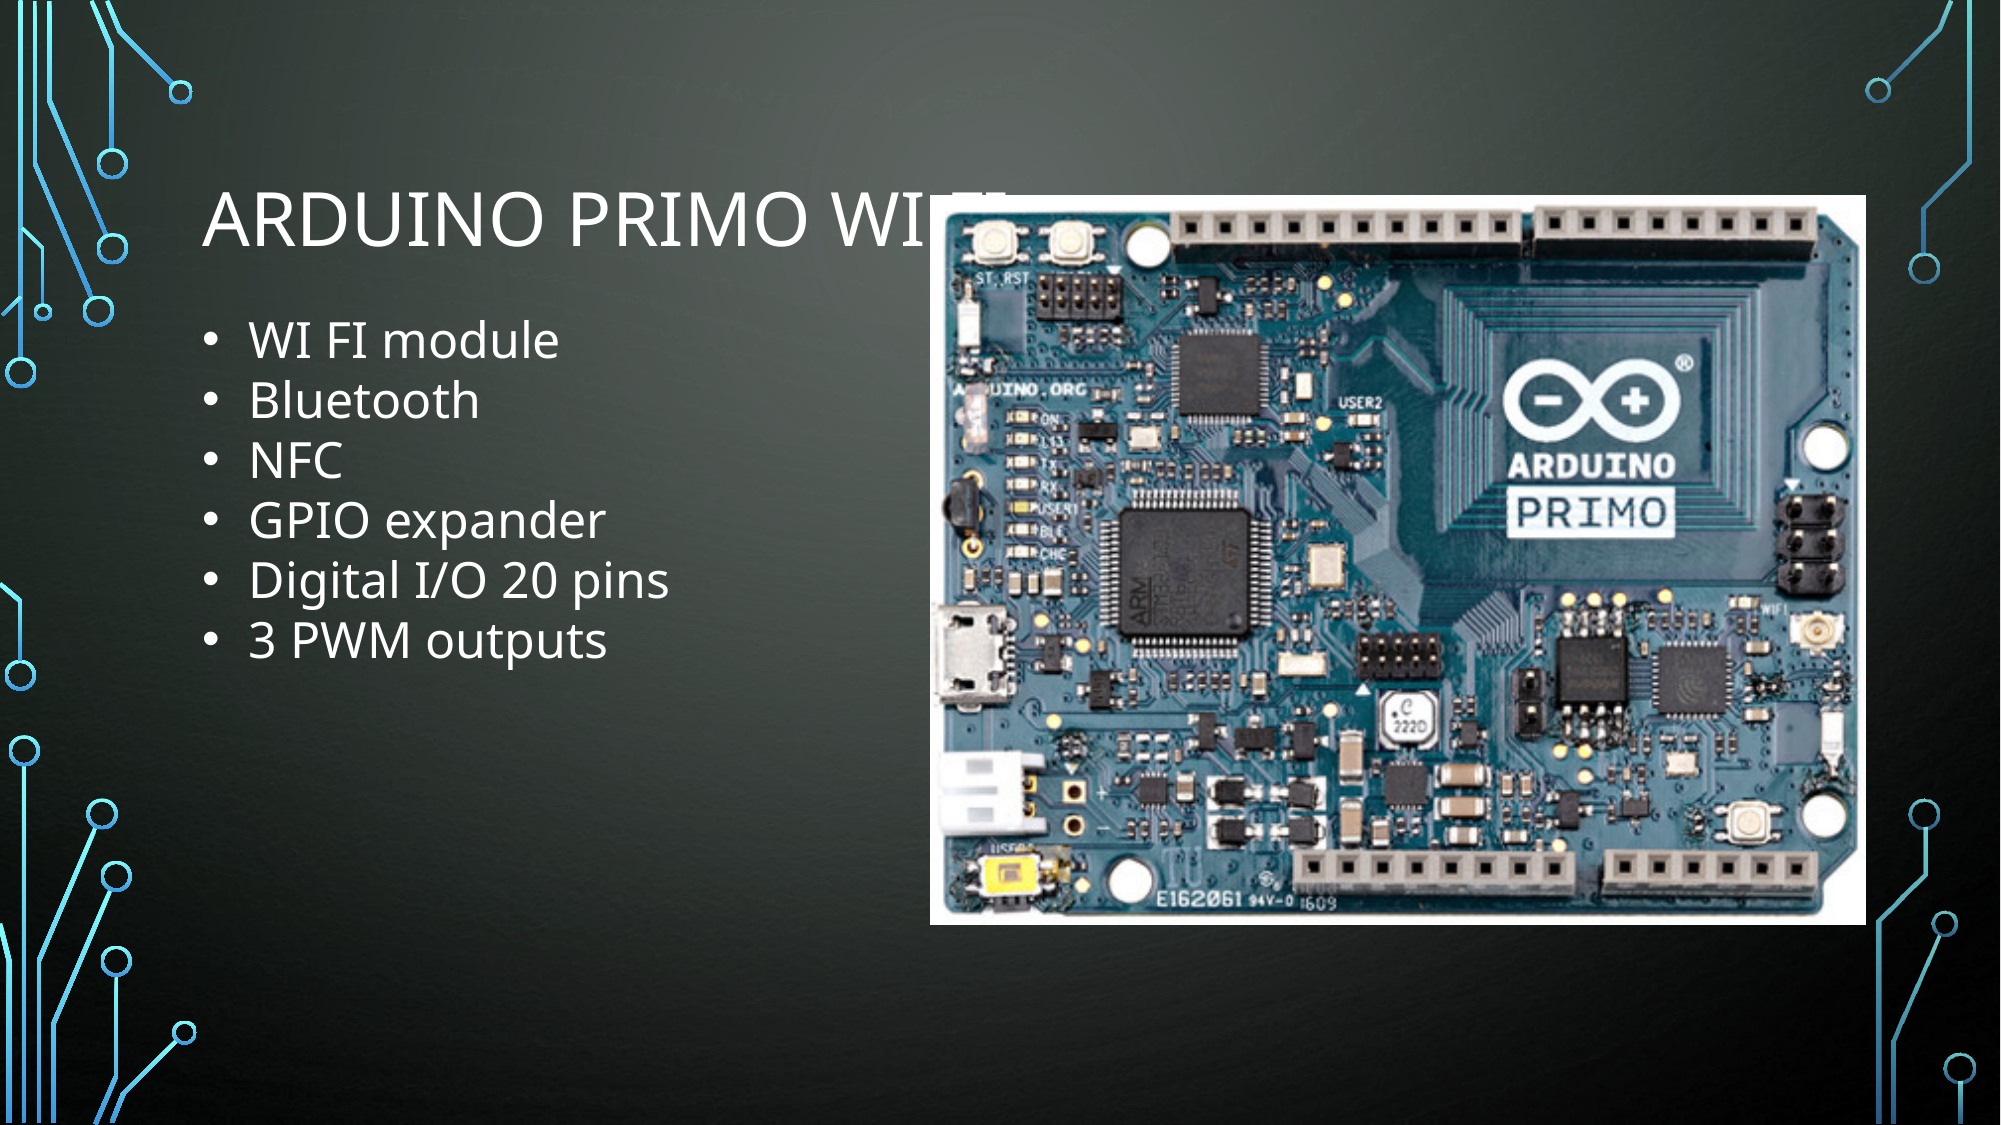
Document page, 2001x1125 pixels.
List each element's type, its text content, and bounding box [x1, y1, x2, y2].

text_box WI FI module Bluetooth NFC GPIO expander Digital I/O 20 pins 3 PWM outputs [187, 301, 878, 737]
title Arduino Primo wi Fi [187, 101, 1813, 344]
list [930, 195, 1867, 926]
